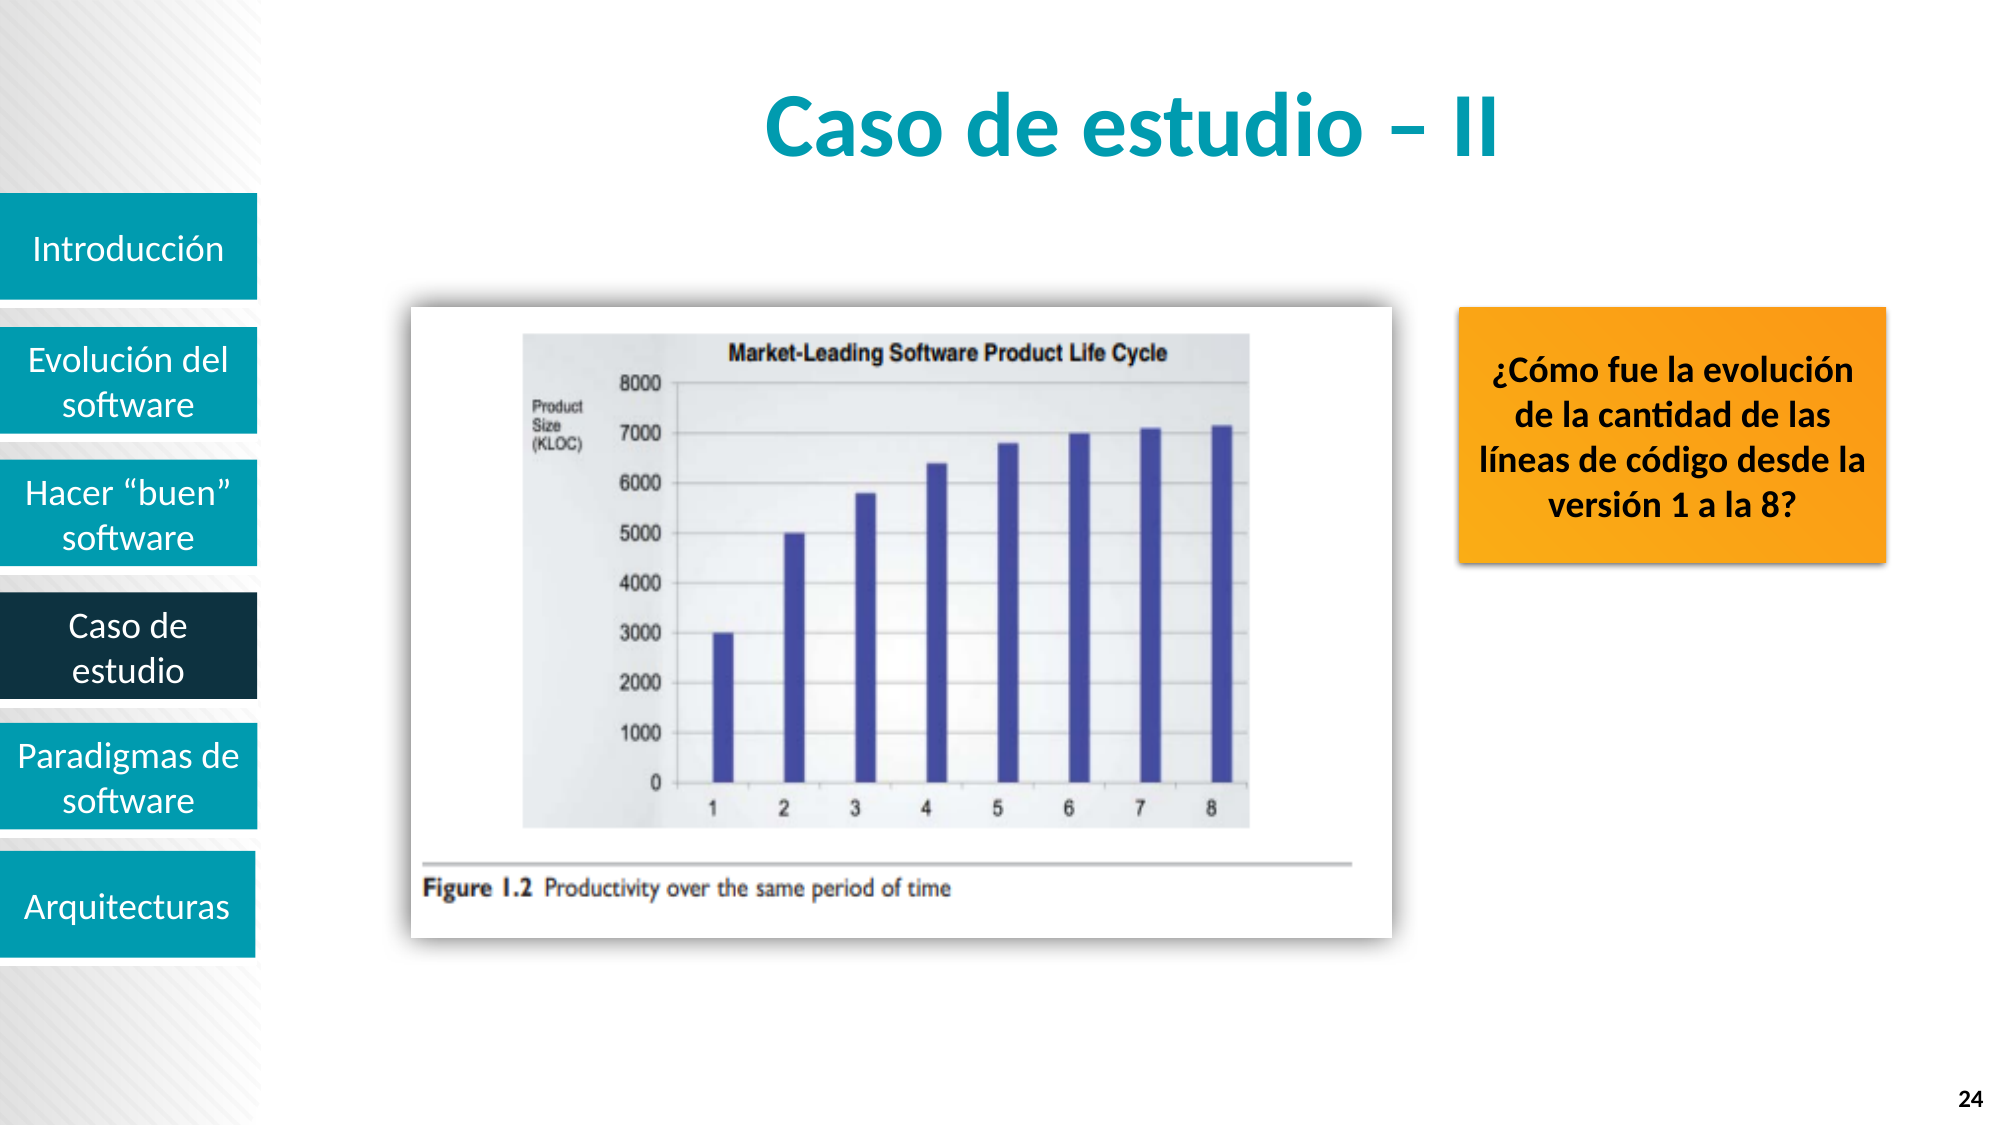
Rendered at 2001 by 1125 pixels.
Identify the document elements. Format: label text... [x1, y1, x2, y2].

text_box ¿Cómo fue la evolución de la cantidad de las líneas de código desde la versión 1 a la 8? [1459, 307, 1887, 563]
slide_number 24 [1921, 1072, 2000, 1124]
title Caso de estudio – II [340, 36, 1927, 204]
picture [411, 307, 1392, 938]
